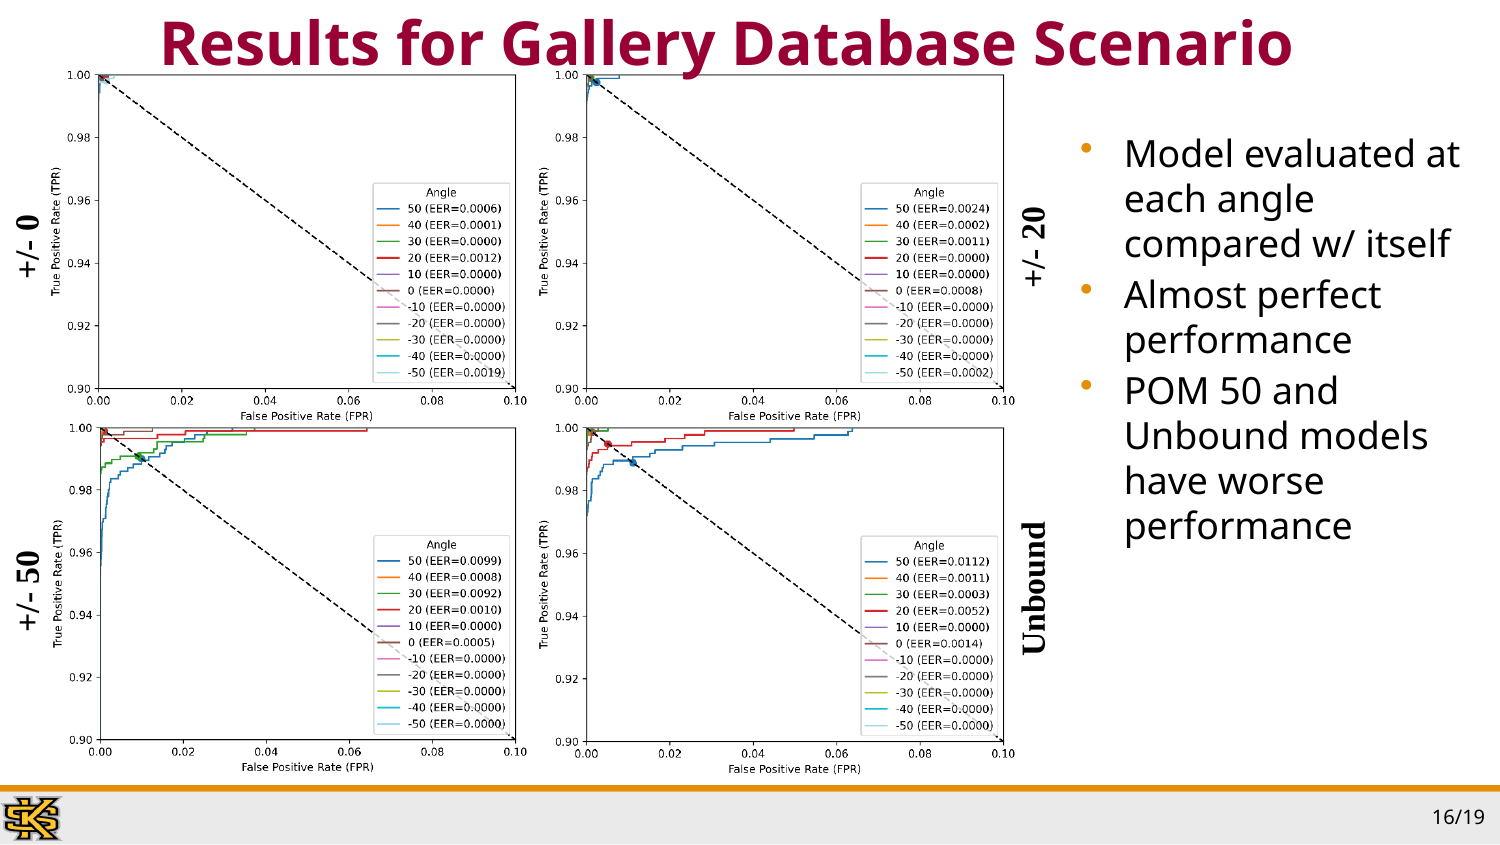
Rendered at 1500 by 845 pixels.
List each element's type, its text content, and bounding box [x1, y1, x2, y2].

picture [53, 423, 528, 773]
picture [538, 70, 1015, 422]
text_box +/- 0 [0, 168, 46, 326]
slide_number 16/19 [1400, 797, 1500, 837]
list Model evaluated at each angle compared w/ itself Almost perfect performance POM 50 and Unbound models have worse performance [1063, 122, 1500, 671]
text_box +/- 50 [0, 512, 48, 670]
text_box Unbound [1018, 478, 1059, 700]
picture [538, 423, 1015, 775]
title Results for Gallery Database Scenario [54, 4, 1400, 71]
text_box +/- 20 [1018, 168, 1059, 327]
picture [0, 796, 64, 841]
picture [51, 70, 528, 422]
